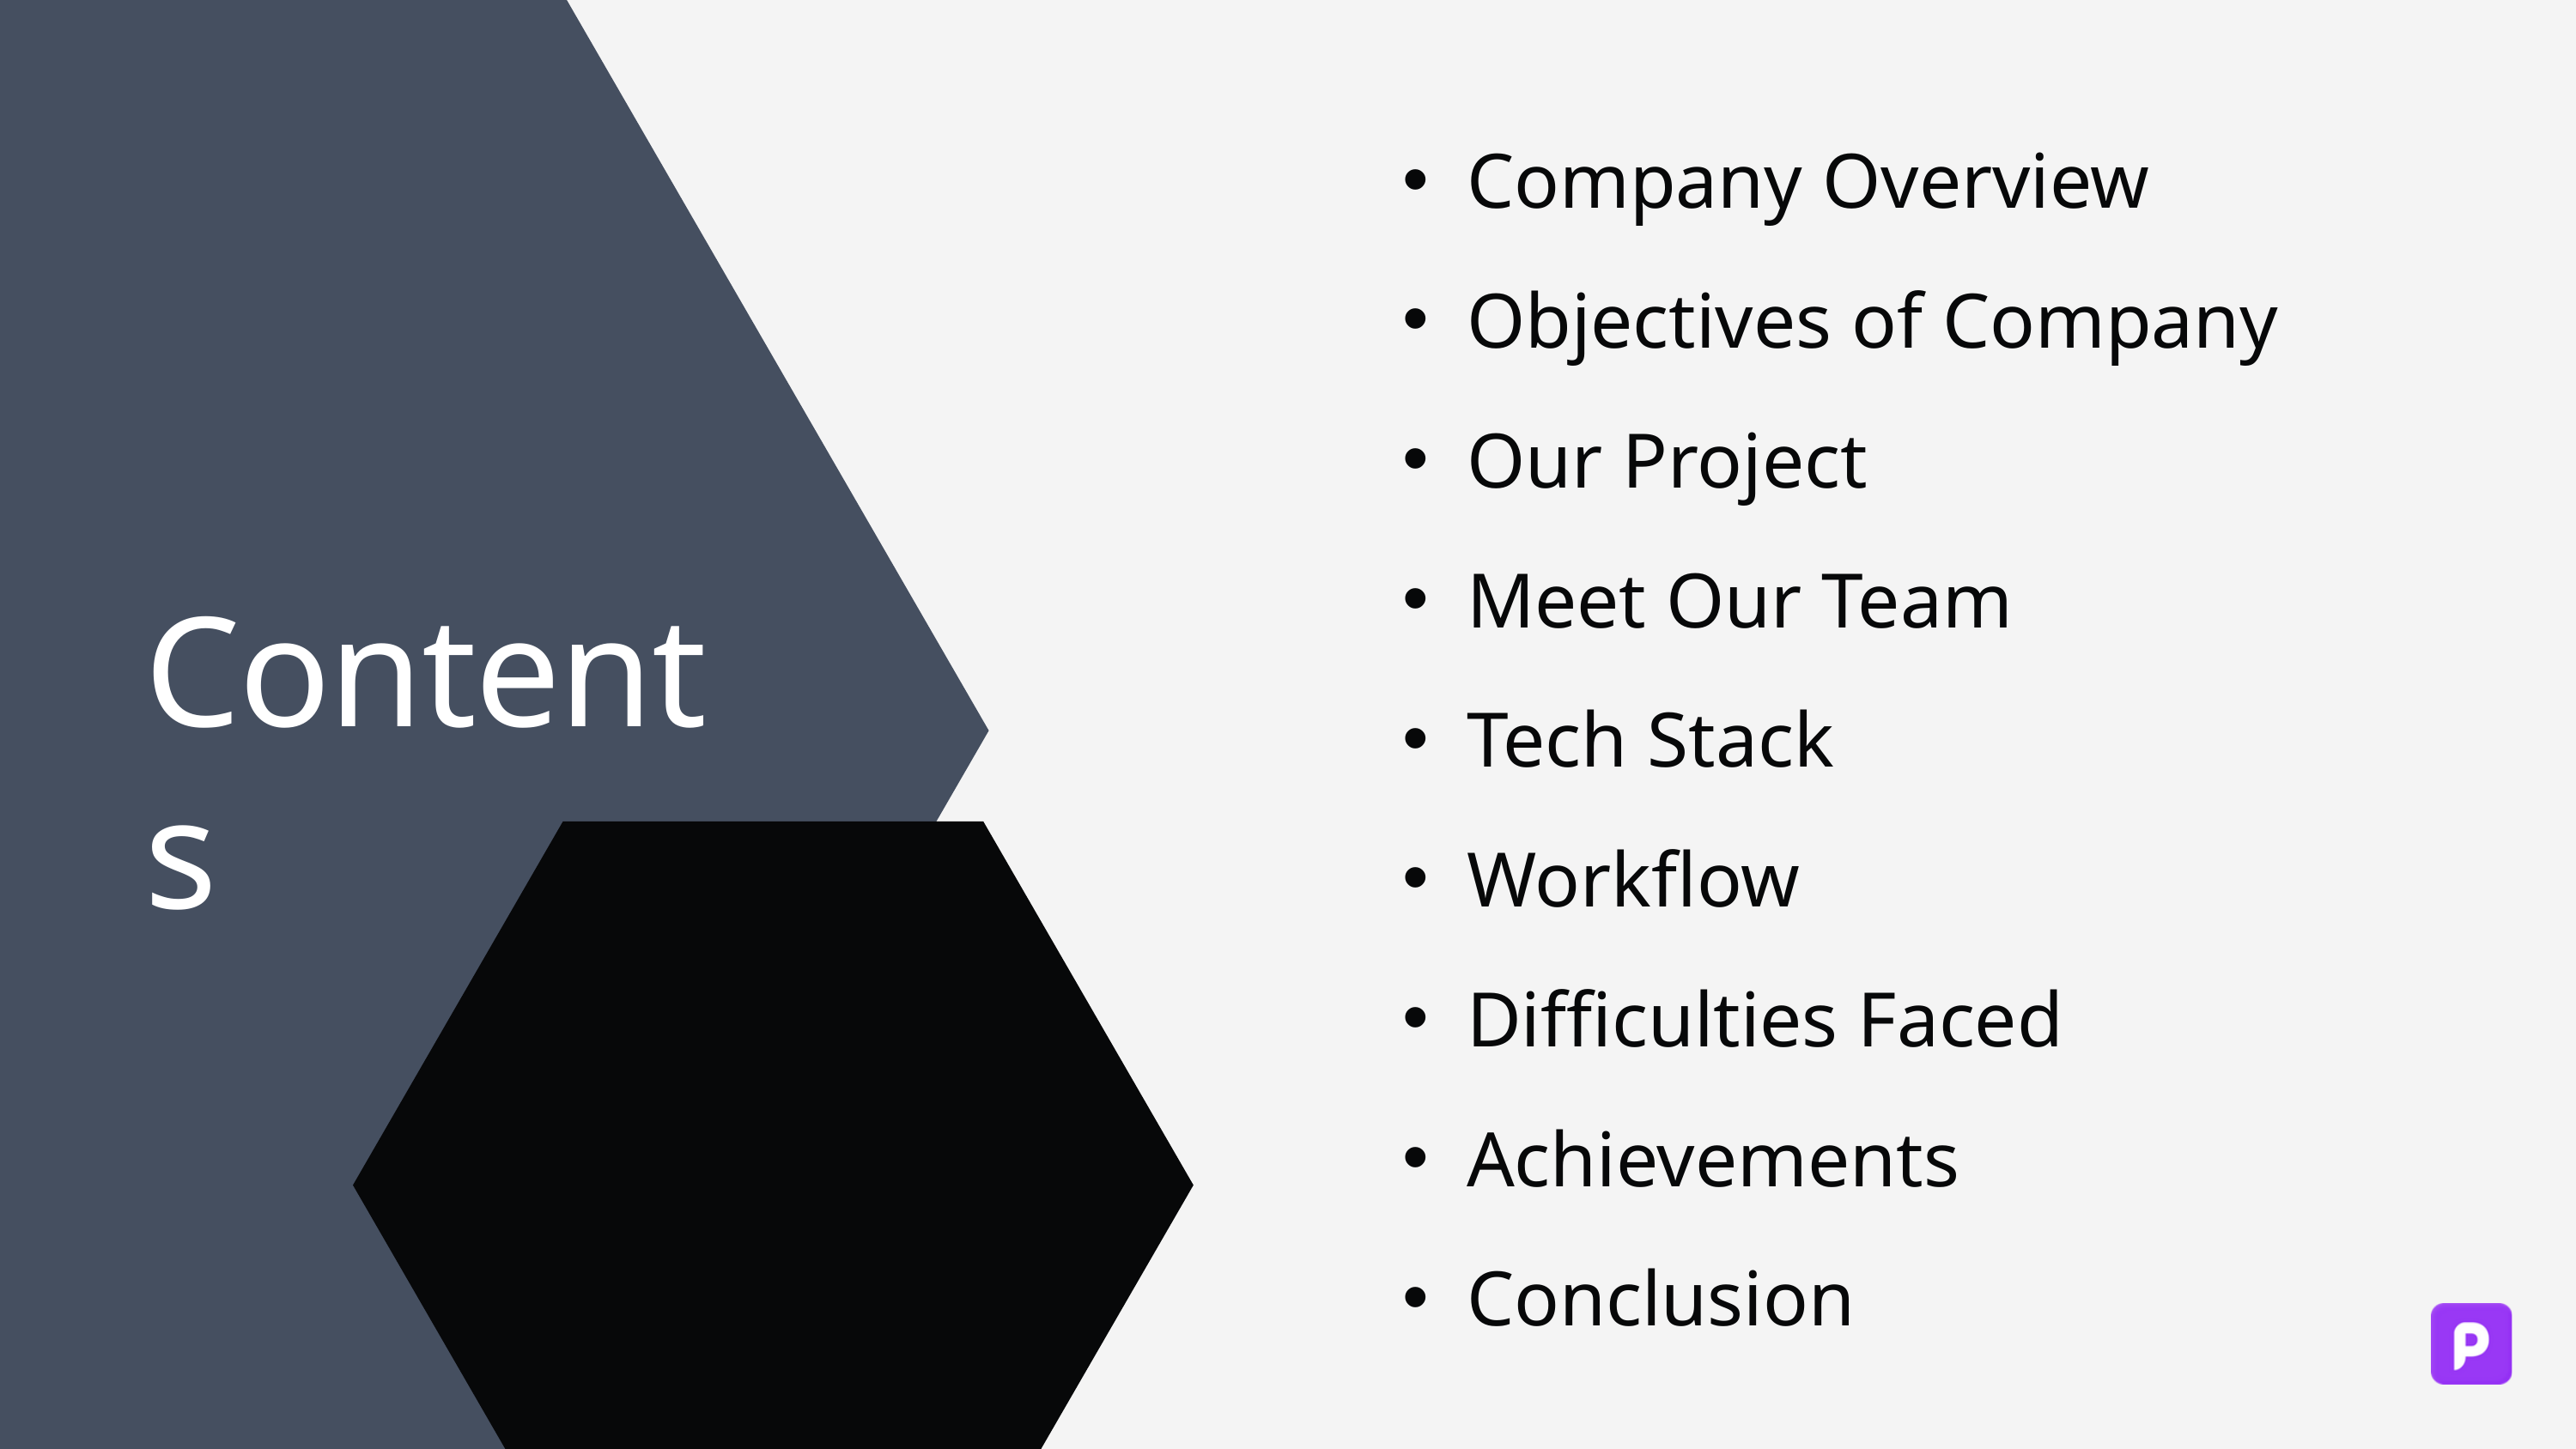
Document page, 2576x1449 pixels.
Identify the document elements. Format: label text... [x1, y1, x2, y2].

text_box [2431, 1342, 2512, 1385]
text_box Company Overview Objectives of Company Our Project Meet Our Team Tech Stack Workflow Difficulties Faced Achievements Conclusion [1339, 83, 2576, 1342]
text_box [352, 821, 1194, 1449]
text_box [0, 0, 989, 1449]
